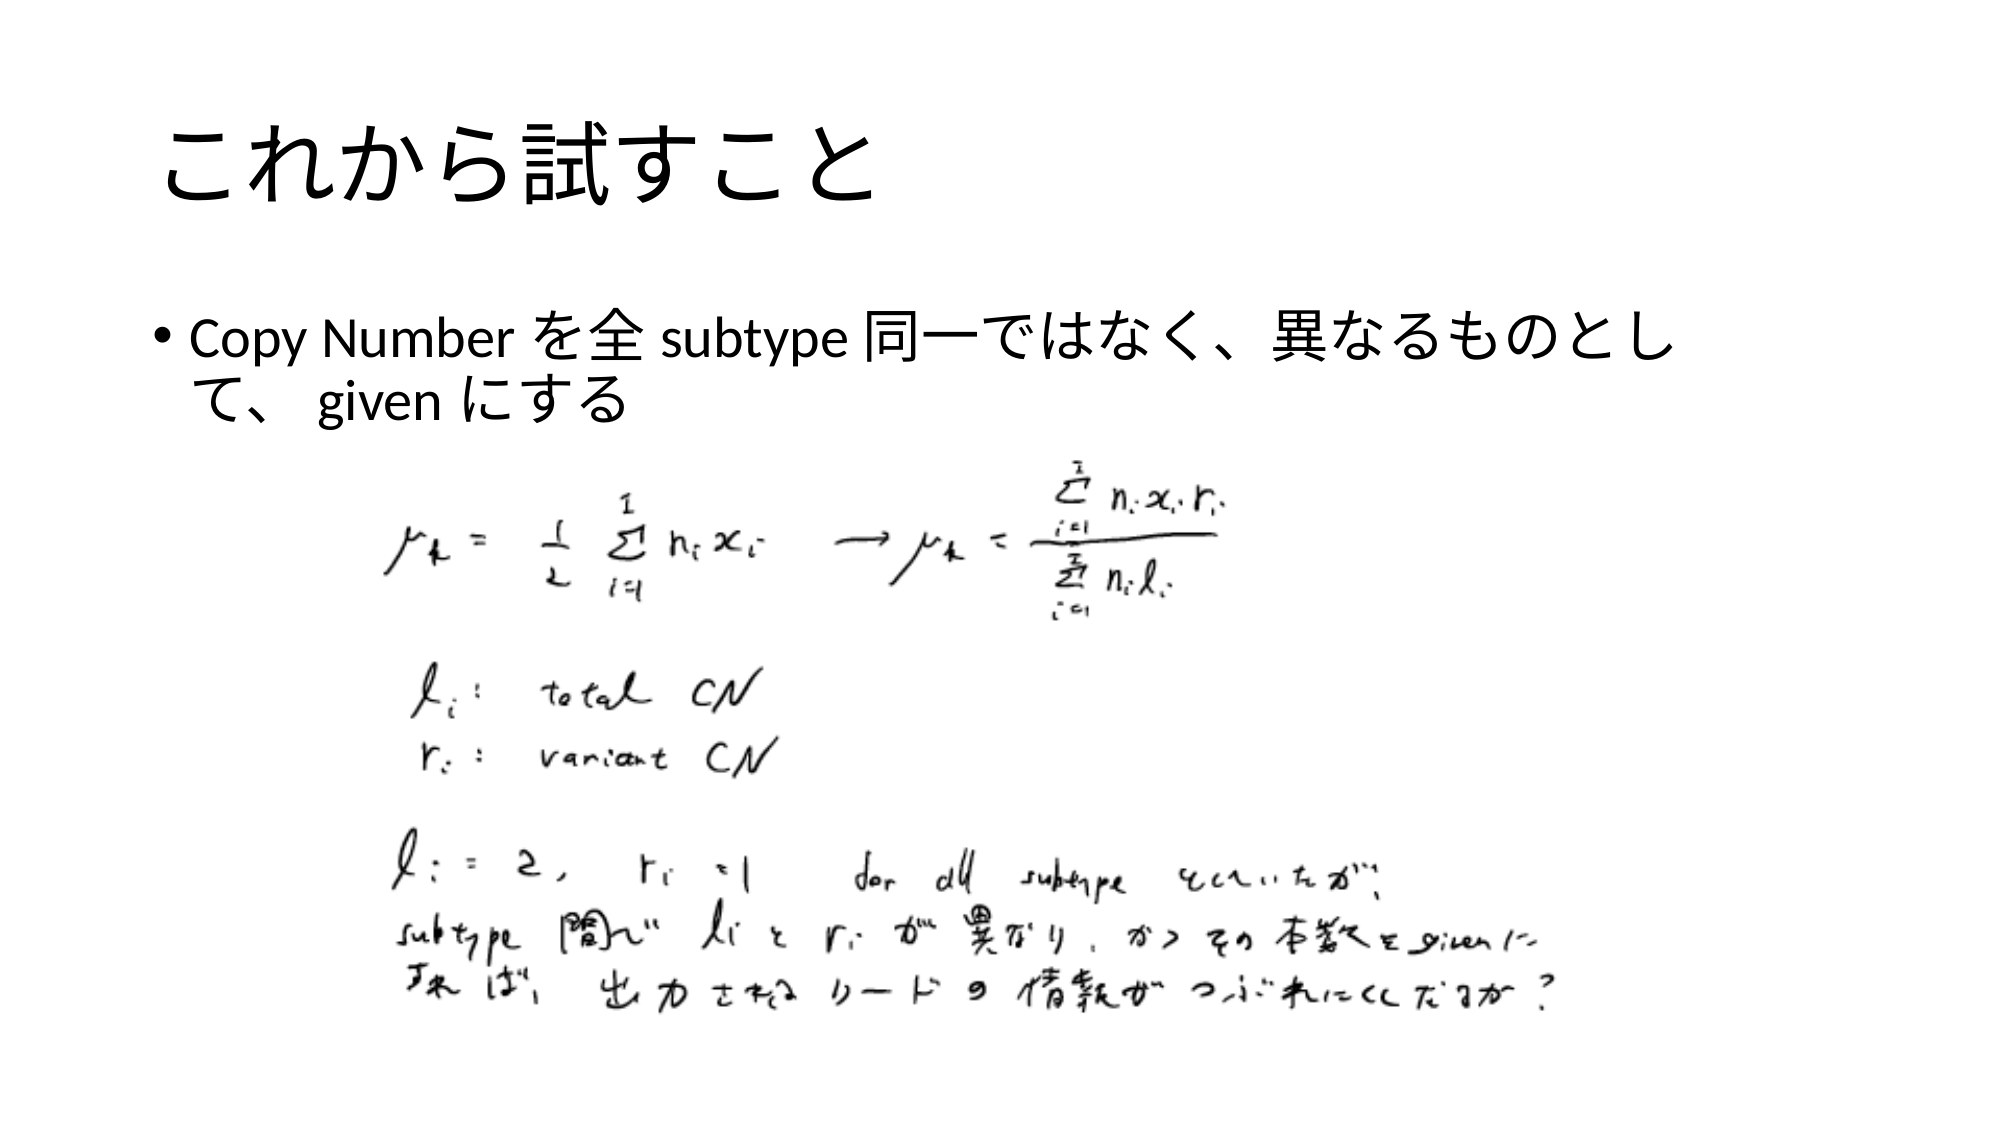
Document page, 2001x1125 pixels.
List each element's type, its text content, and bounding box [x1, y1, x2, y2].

picture [382, 460, 1573, 1036]
list Copy Numberを全subtype同一ではなく、異なるものとして、givenにする [137, 299, 1863, 1014]
title これから試すこと [137, 59, 1863, 278]
